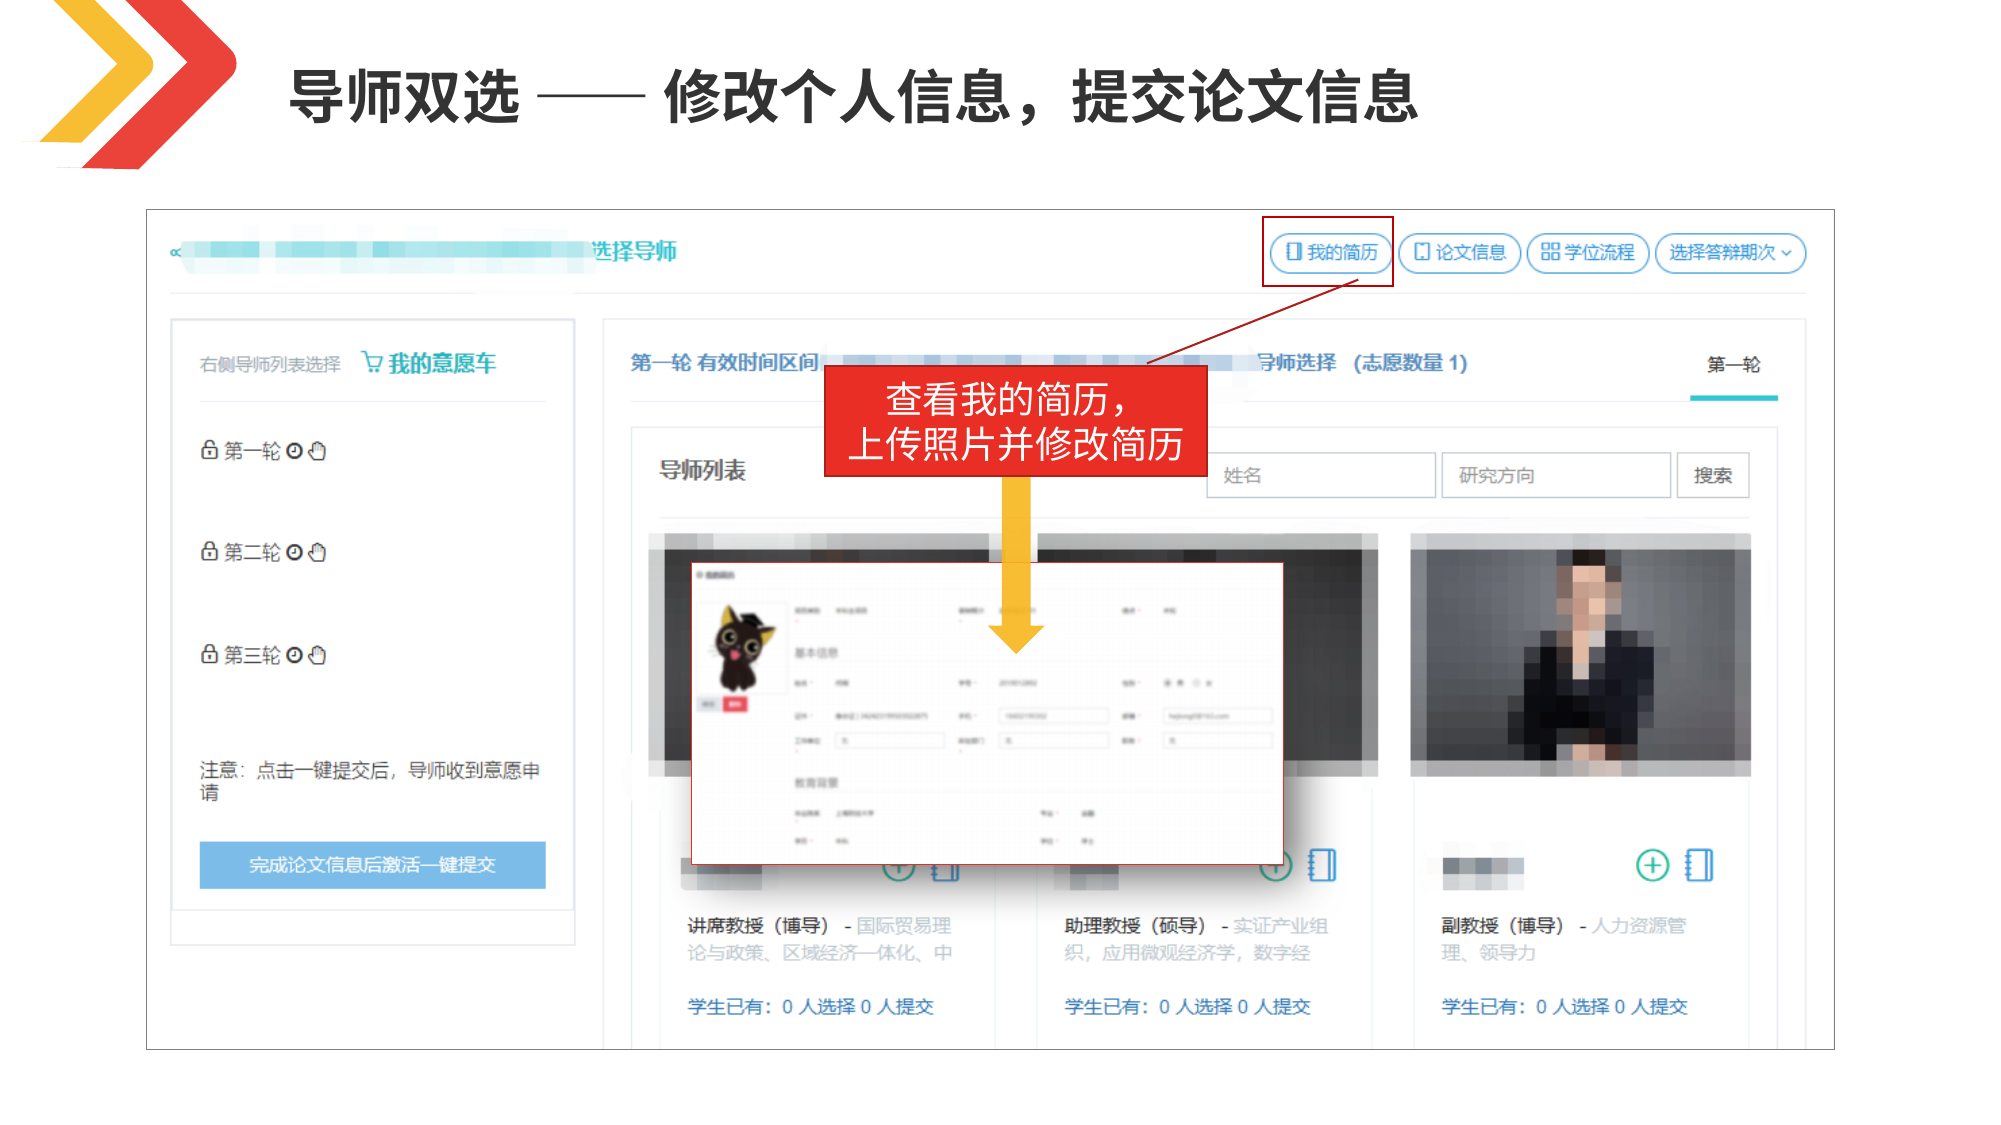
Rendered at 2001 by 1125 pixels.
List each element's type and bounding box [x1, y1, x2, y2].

text_box [0, 0, 1458, 210]
picture [146, 209, 1835, 1050]
